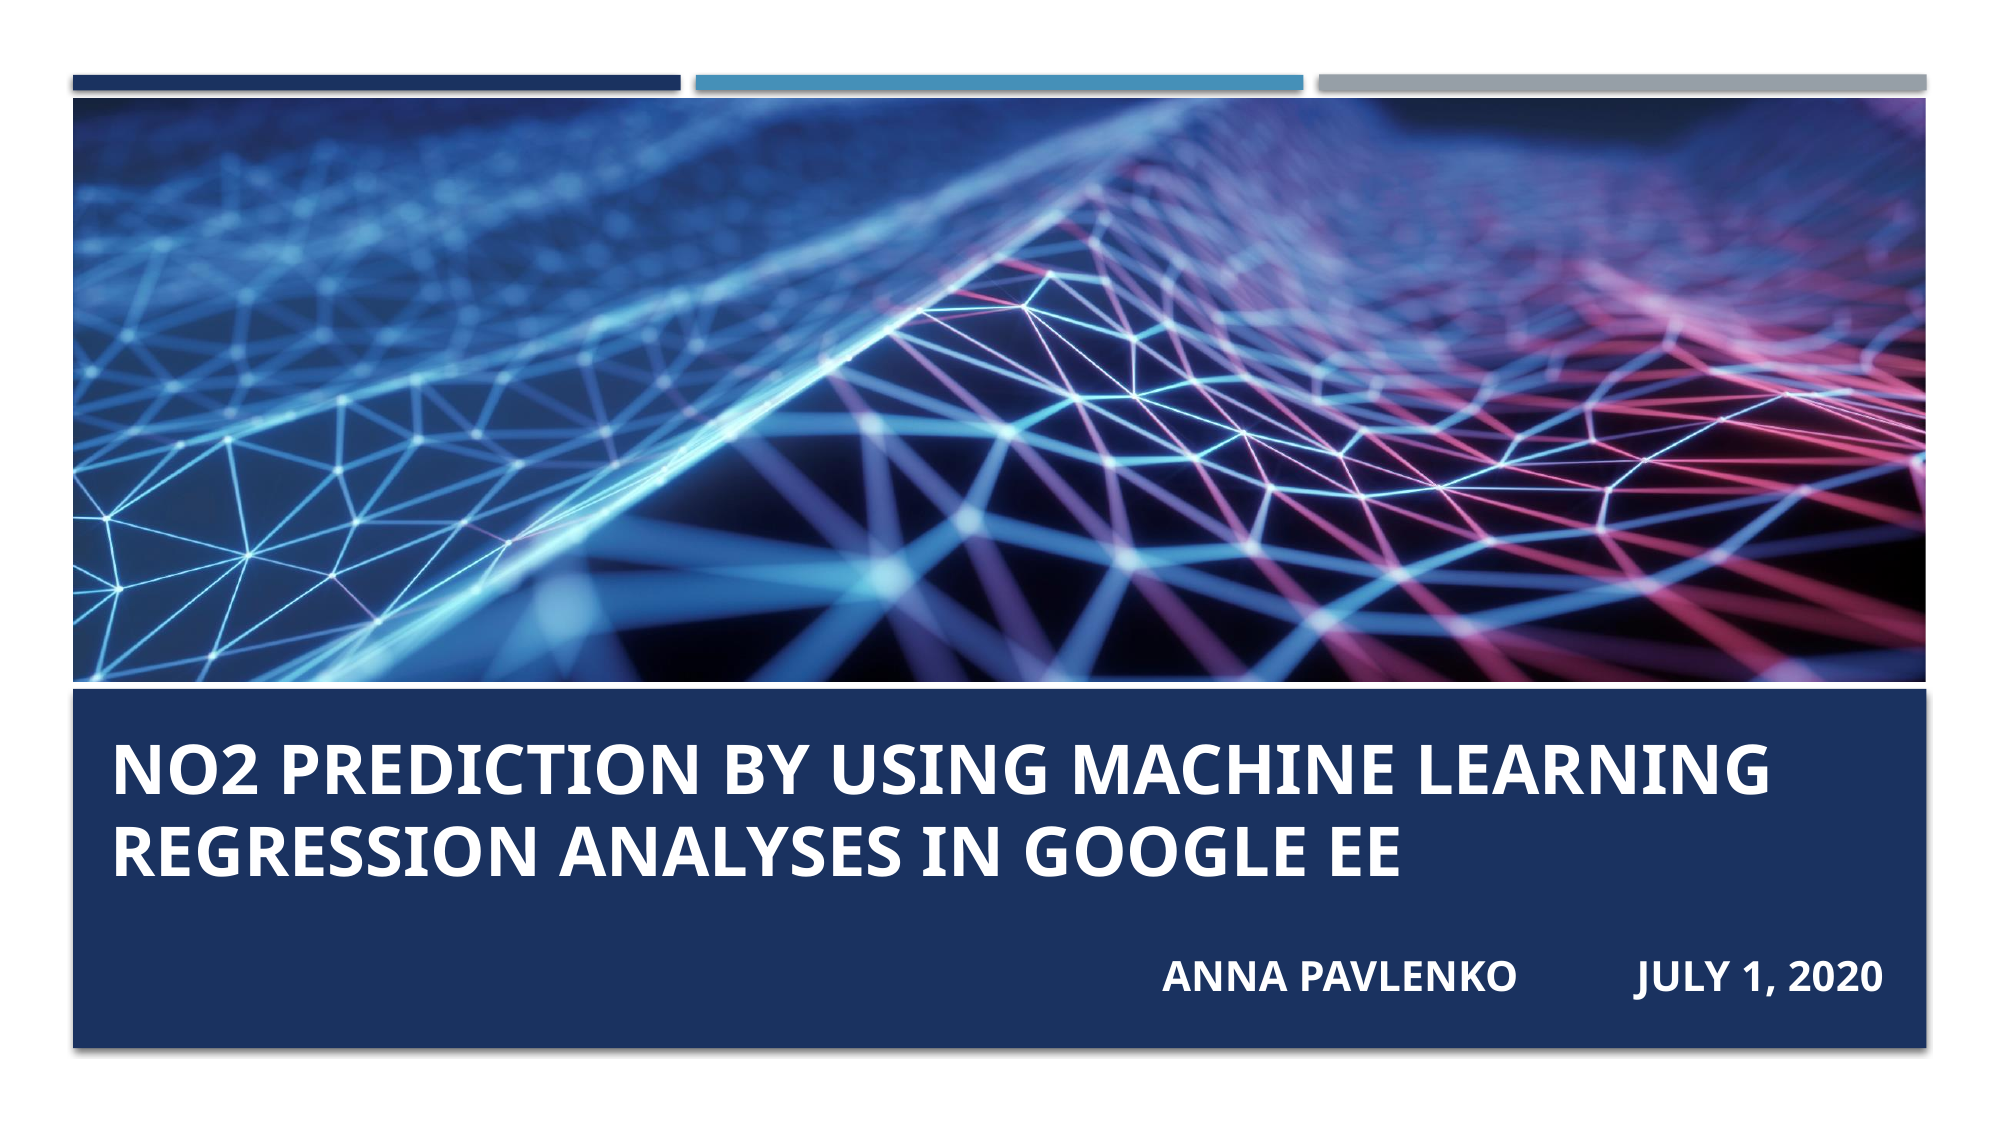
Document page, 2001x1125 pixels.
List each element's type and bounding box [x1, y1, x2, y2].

picture [72, 97, 1927, 683]
text_box [72, 73, 1928, 96]
text_box [72, 694, 1928, 1049]
text_box [0, 0, 2000, 1125]
